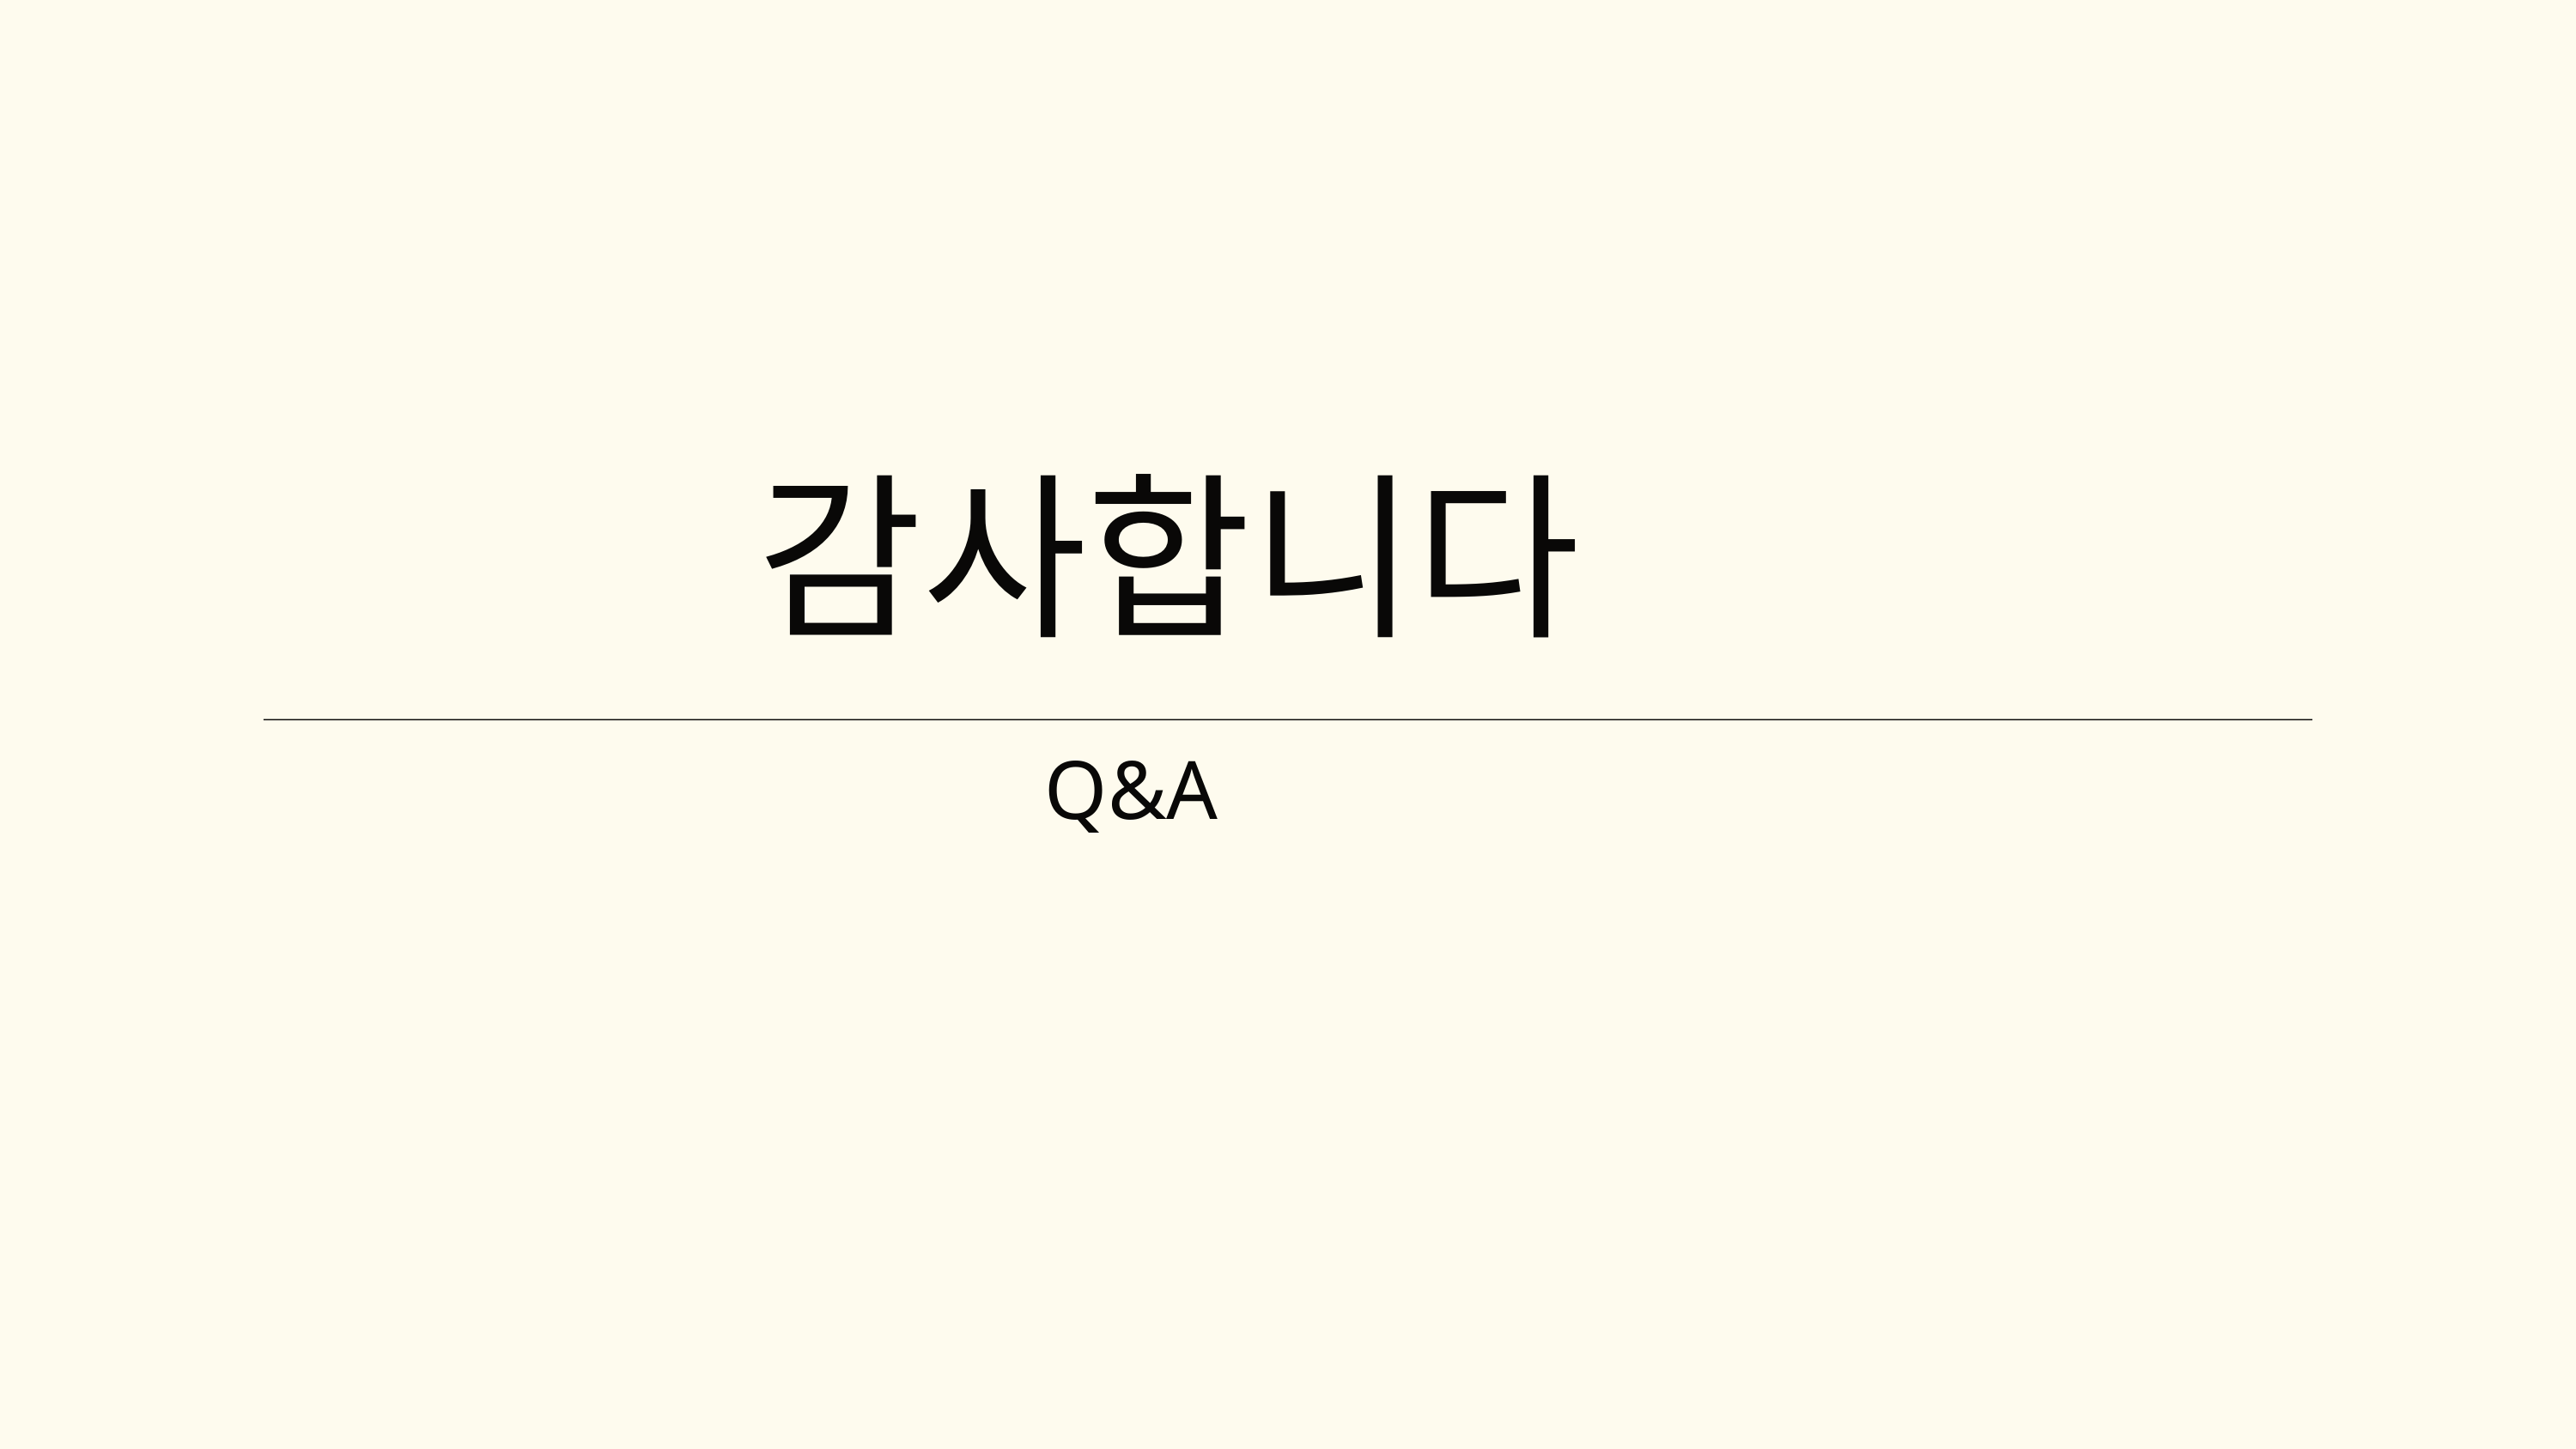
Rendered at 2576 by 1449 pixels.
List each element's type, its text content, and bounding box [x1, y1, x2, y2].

text_box Q&A [1044, 738, 1587, 836]
text_box 감사합니다 [757, 546, 2001, 659]
